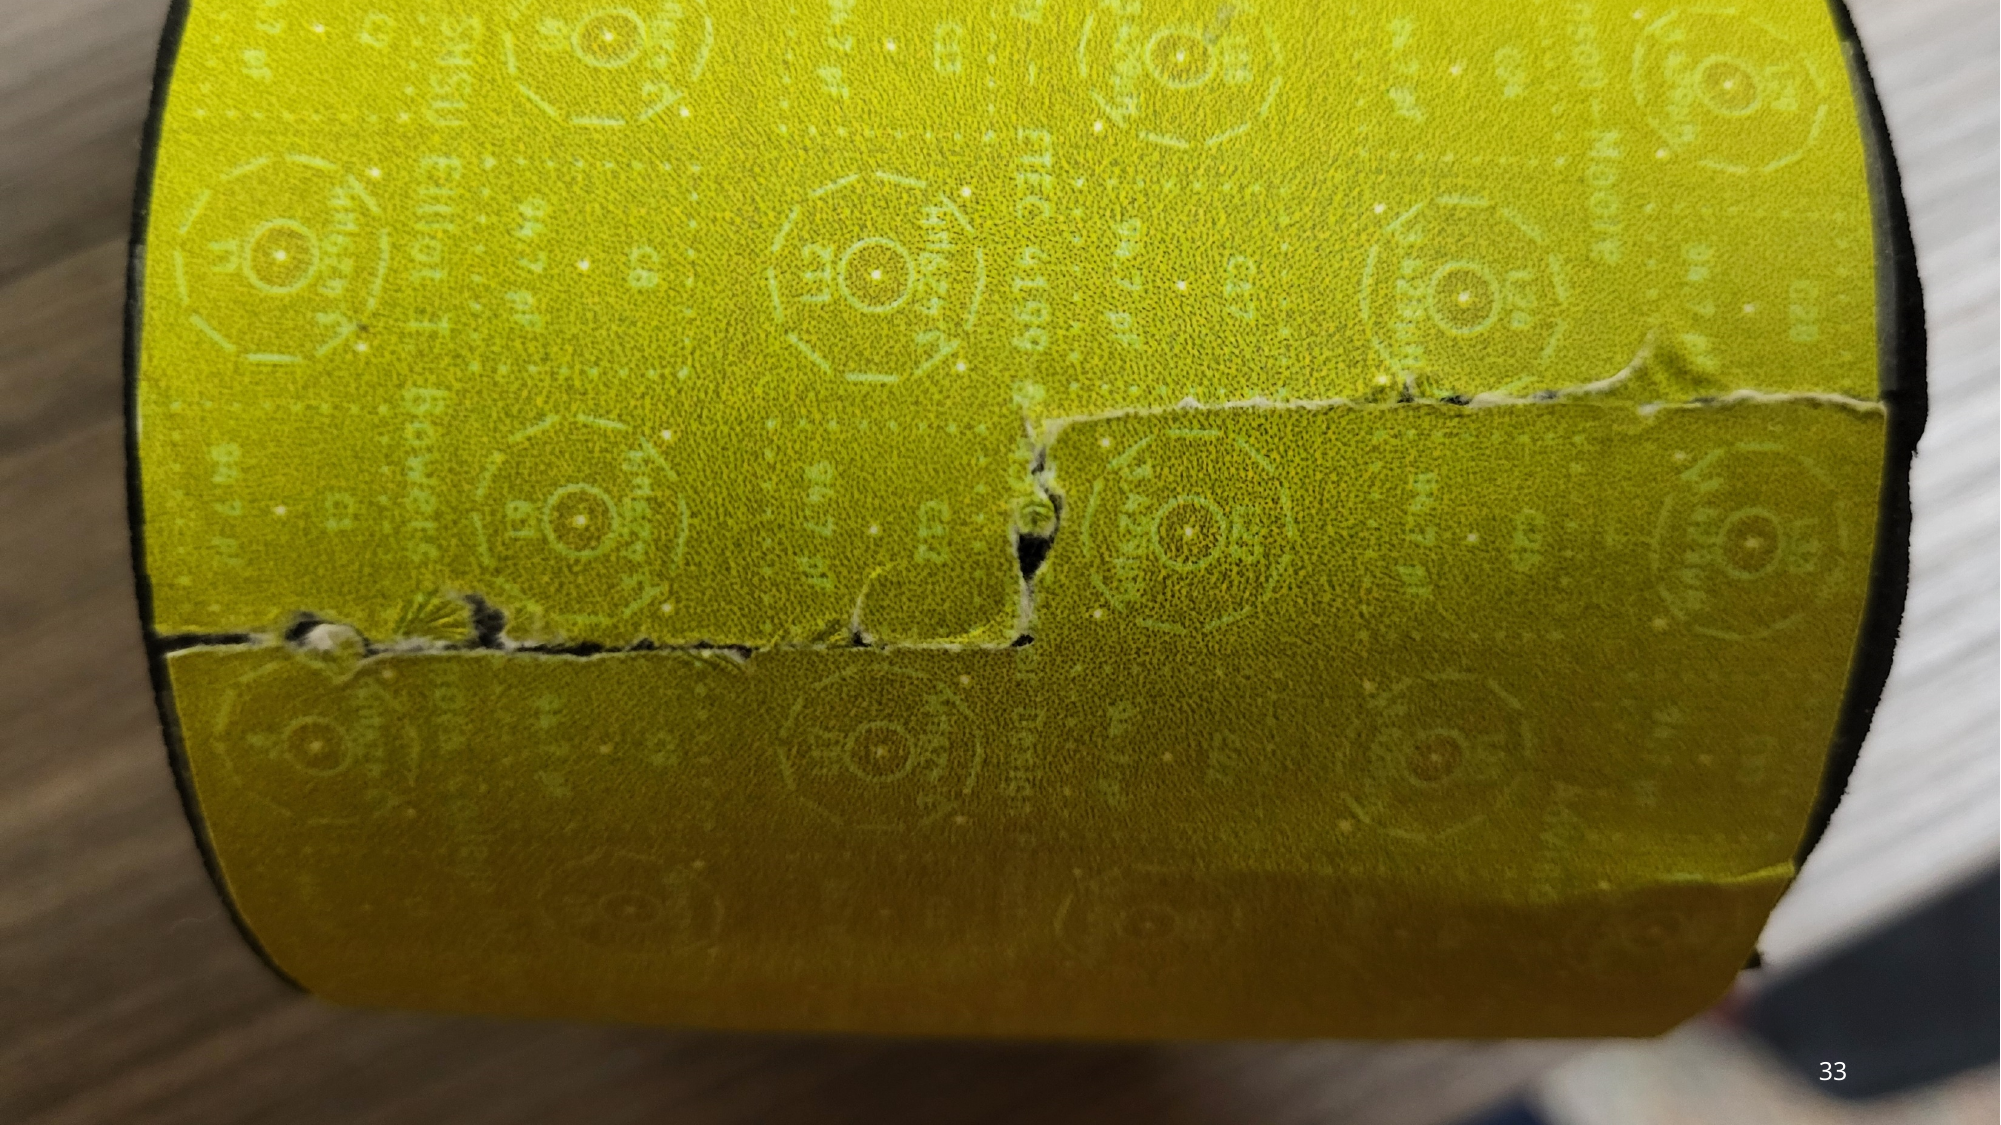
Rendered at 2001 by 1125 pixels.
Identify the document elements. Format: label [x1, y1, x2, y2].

list [0, 0, 2000, 1125]
